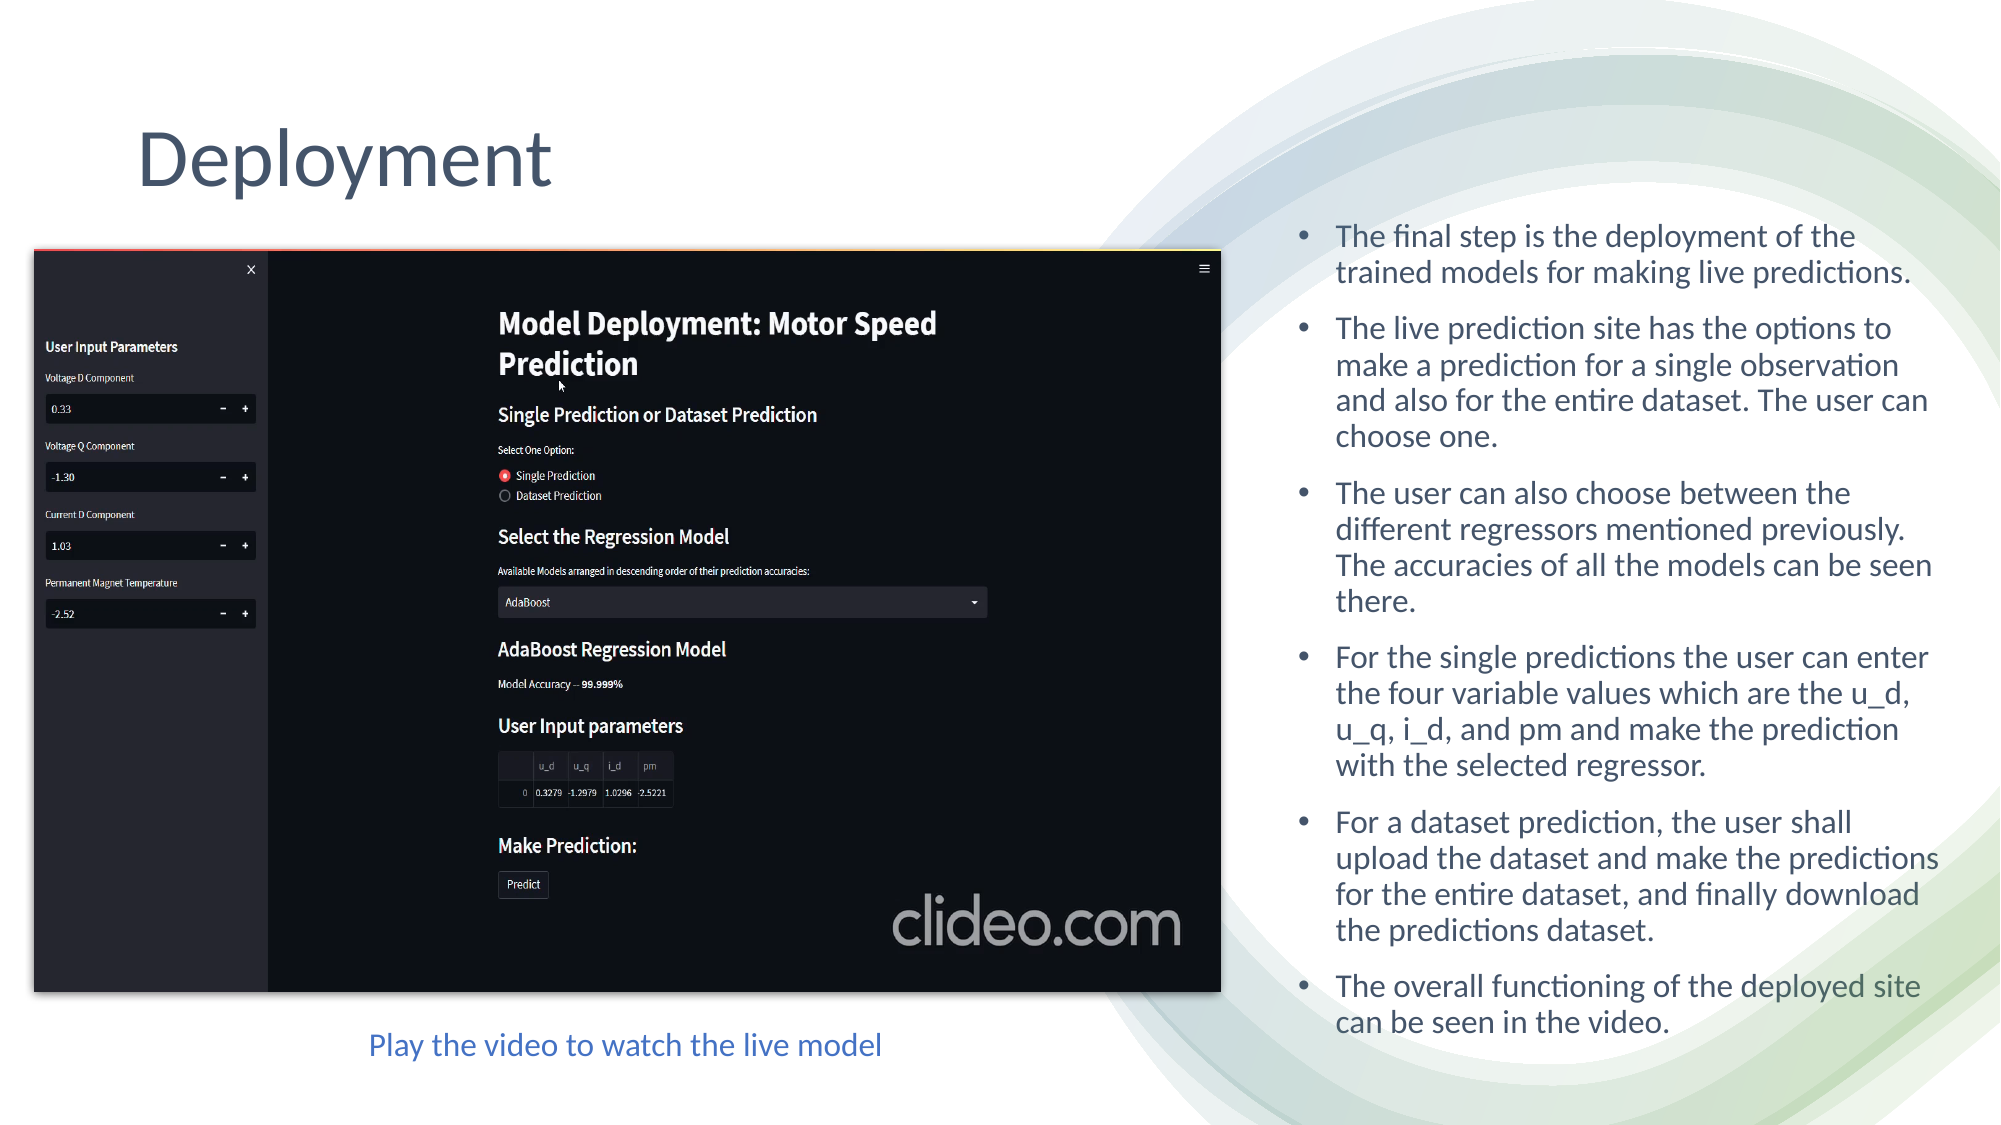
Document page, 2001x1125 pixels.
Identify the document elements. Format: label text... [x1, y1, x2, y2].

picture [34, 249, 1221, 992]
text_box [954, 0, 2000, 1125]
text_box [0, 0, 950, 1125]
title Deployment [122, 91, 628, 227]
text_box Play the video to watch the live model [280, 1015, 949, 1071]
